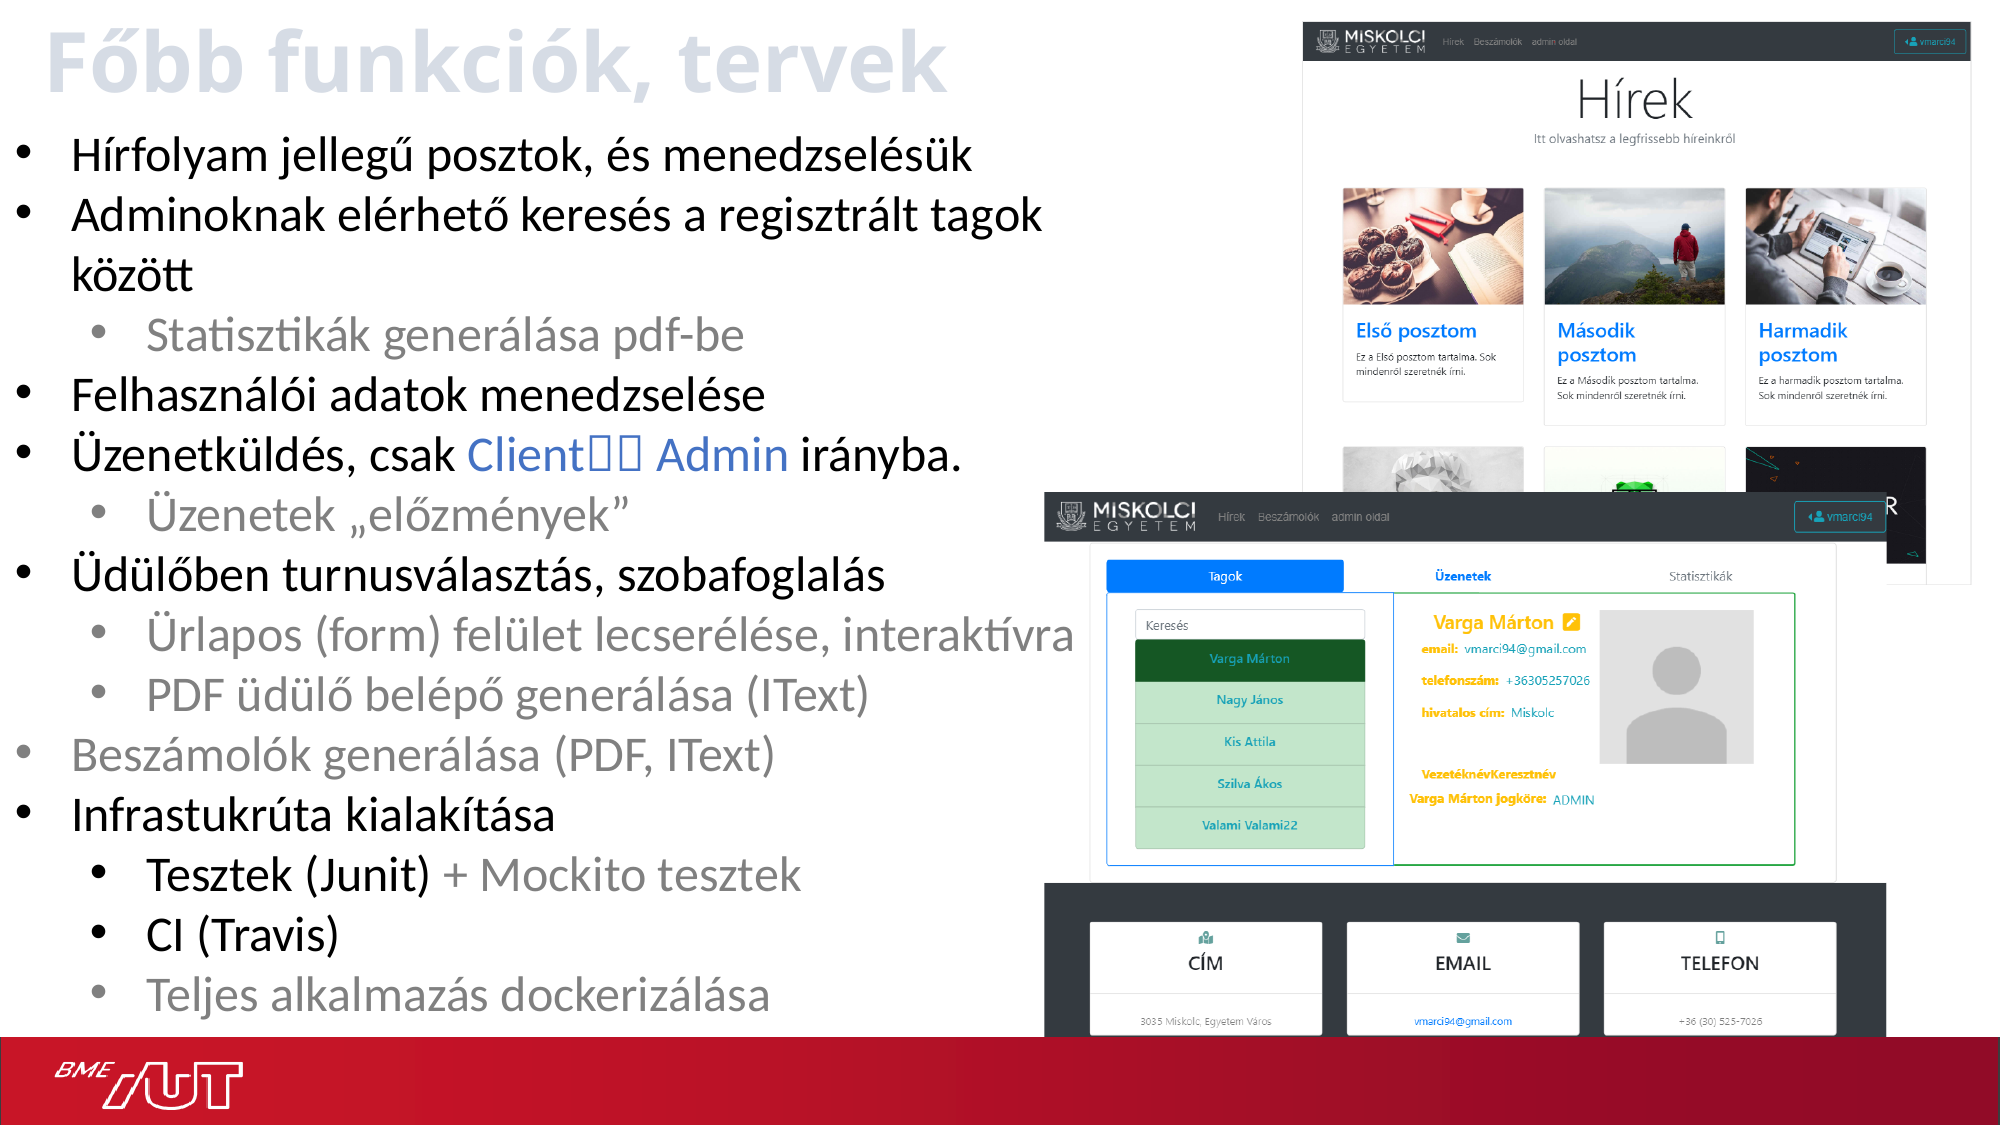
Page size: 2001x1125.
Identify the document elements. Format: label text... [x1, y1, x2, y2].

picture [0, 21, 2000, 1125]
text_box Hírfolyam jellegű posztok, és menedzselésük Adminoknak elérhető keresés a regisztrált tagok között Statisztikák generálása pdf-be Felhasználói adatok menedzselése Üzenetküldés, csak Client Admin irányba. Üzenetek „előzmények” Üdülőben turnusválasztás, szobafoglalás Ürlapos (form) felület lecserélése, interaktívra PDF üdülő belépő generálása (IText) Beszámolók generálása (PDF, IText) Infrastukrúta kialakítása Tesztek (Junit) + Mockito tesztek CI (Travis) Teljes alkalmazás dockerizálása [0, 113, 1101, 1029]
title Főbb funkciók, tervek [28, 0, 1073, 113]
